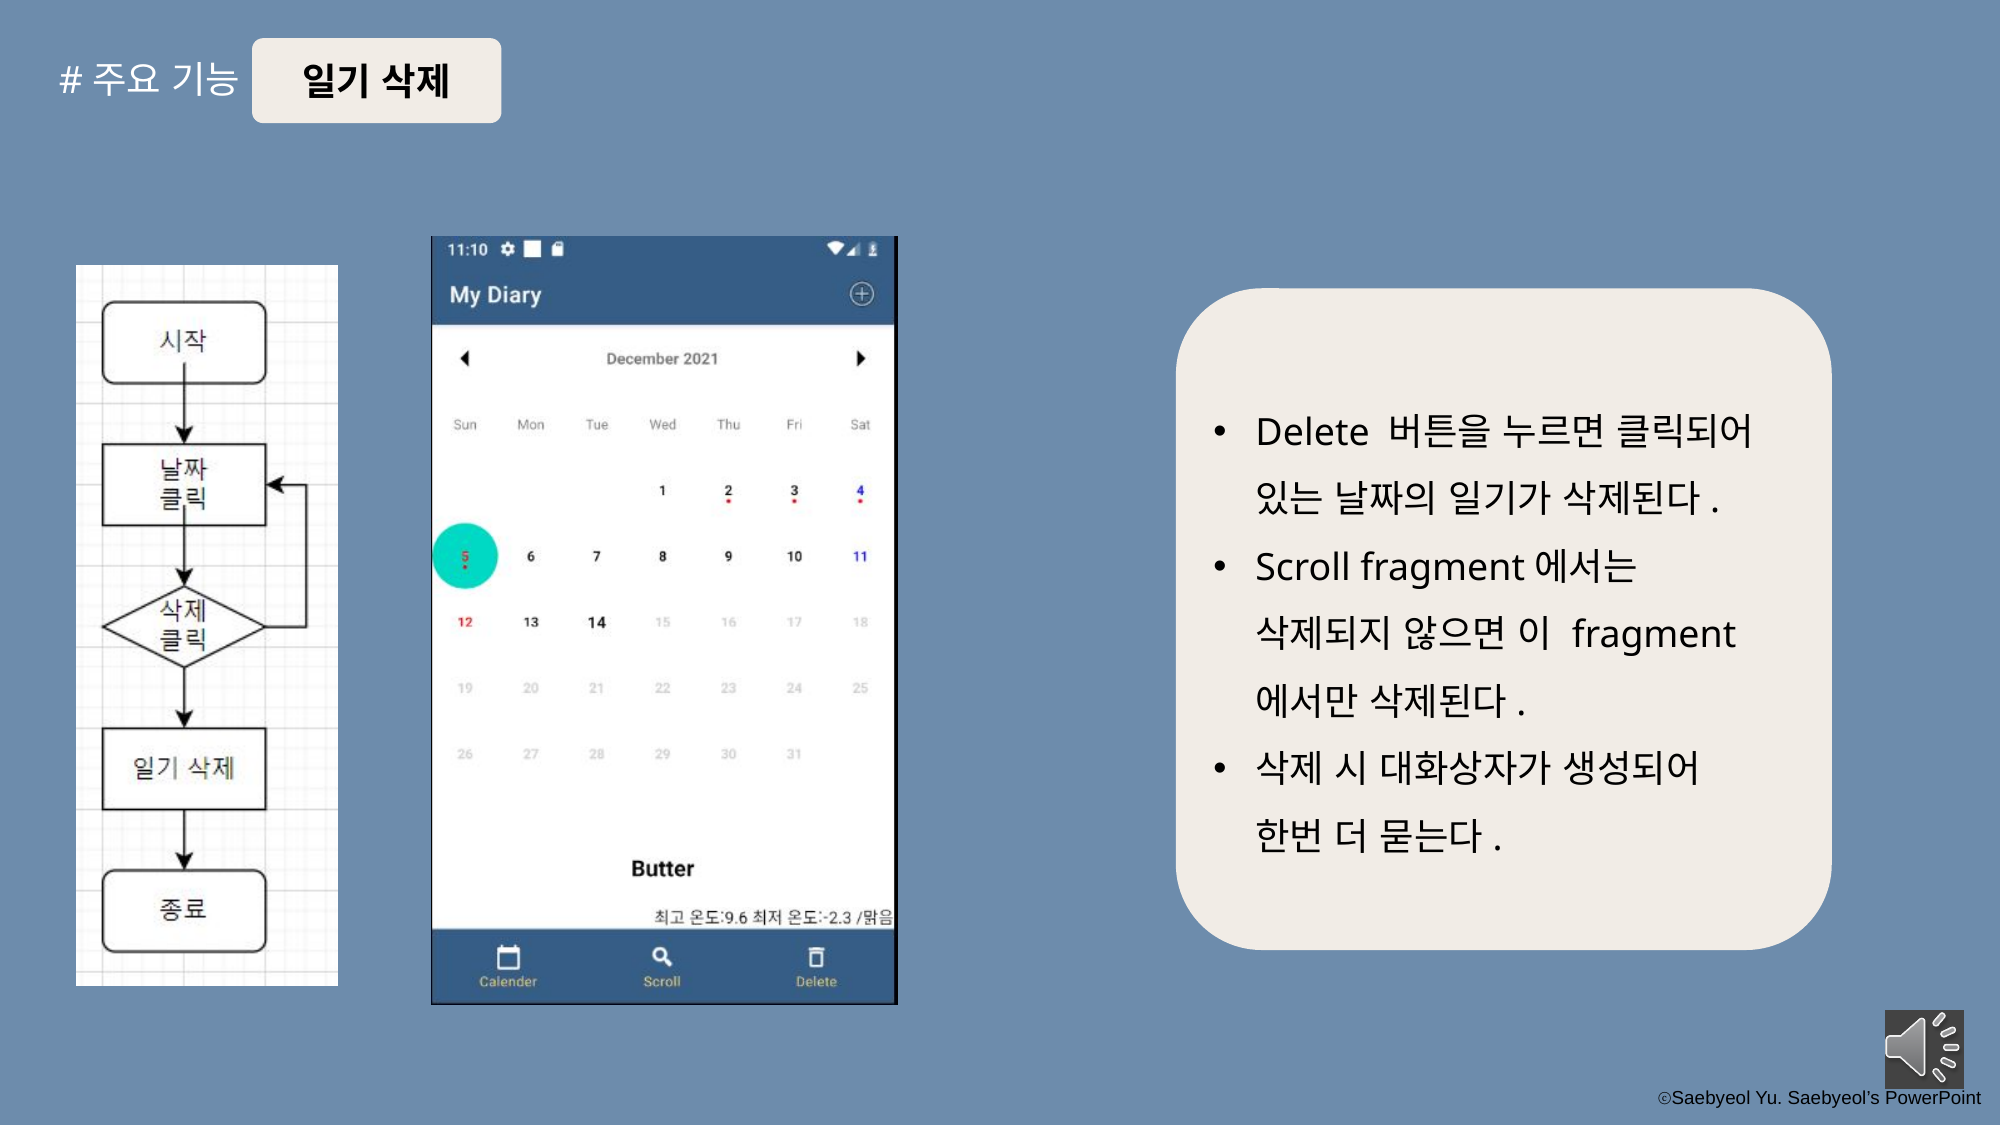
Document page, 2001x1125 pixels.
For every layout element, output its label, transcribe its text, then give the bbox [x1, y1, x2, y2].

text_box #주요 기능 [44, 48, 251, 108]
text_box 일기 삭제 [251, 37, 503, 125]
picture [1884, 1009, 1965, 1090]
text_box [1174, 287, 1833, 952]
picture [431, 236, 898, 1005]
text_box Delete 버튼을 누르면 클릭되어 있는 날짜의 일기가 삭제된다. Scroll fragment에서는 삭제되지 않으면 이 fragment에서만 삭제된다. 삭제 시 대화상자가 생성되어 한번 더 묻는다. [1198, 377, 1793, 866]
picture [76, 265, 338, 986]
